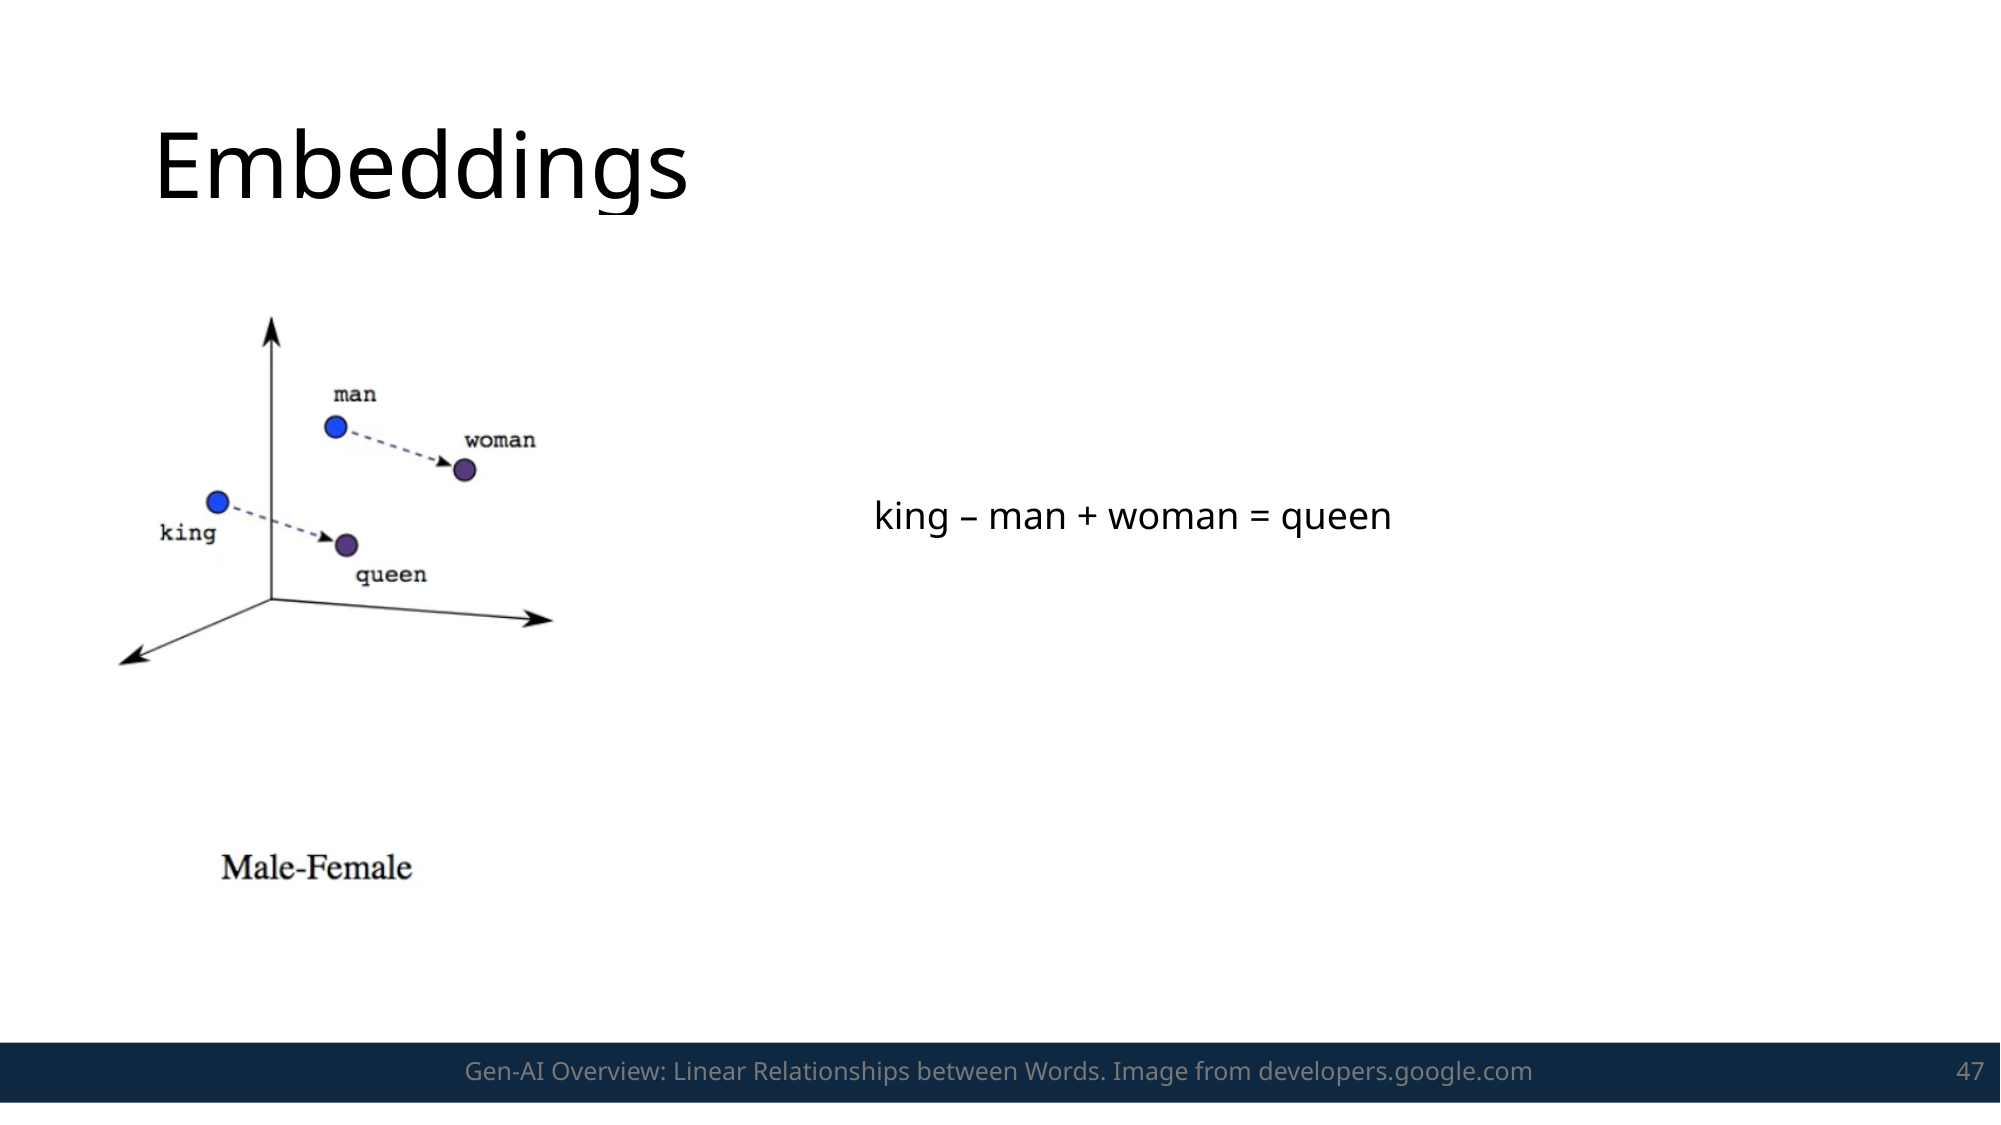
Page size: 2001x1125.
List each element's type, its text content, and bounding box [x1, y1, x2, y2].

footer Gen-AI Overview: Linear Relationships between Words. Image from developers.google.com [0, 1042, 1550, 1103]
slide_number 47 [1550, 1042, 2000, 1103]
picture [8, 215, 1992, 910]
title Embeddings [137, 59, 1863, 215]
